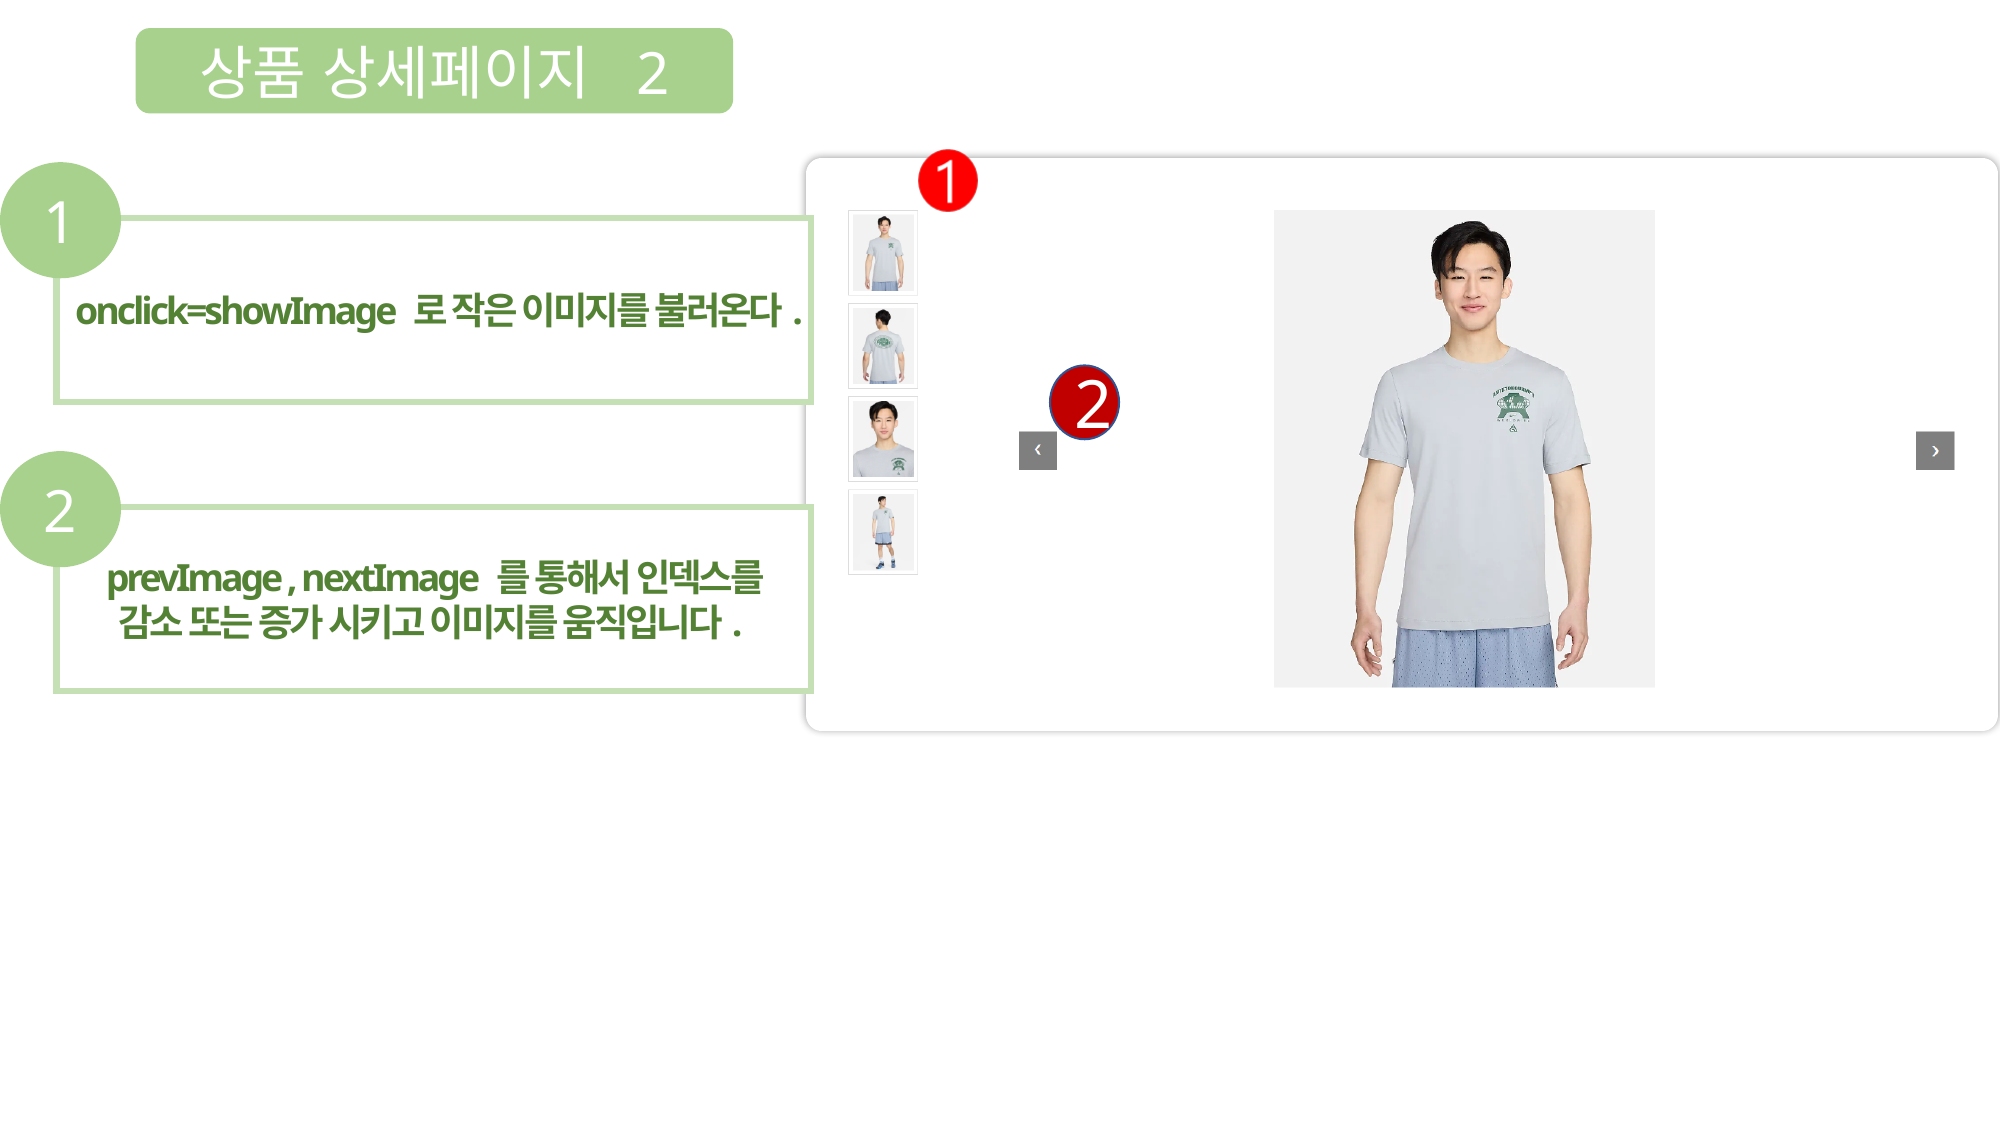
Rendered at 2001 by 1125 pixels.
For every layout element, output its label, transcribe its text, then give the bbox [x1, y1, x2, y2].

text_box 상품 상세페이지 2 [134, 27, 735, 115]
text_box 2 [0, 450, 123, 569]
text_box onclick=showImage 로 작은 이미지를 불러온다. [55, 217, 812, 403]
picture [837, 127, 1967, 700]
text_box prevImage , nextImage 를 통해서 인덱스를 감소 또는 증가 시키고 이미지를 움직입니다. [55, 506, 812, 692]
text_box 1 [0, 161, 123, 280]
